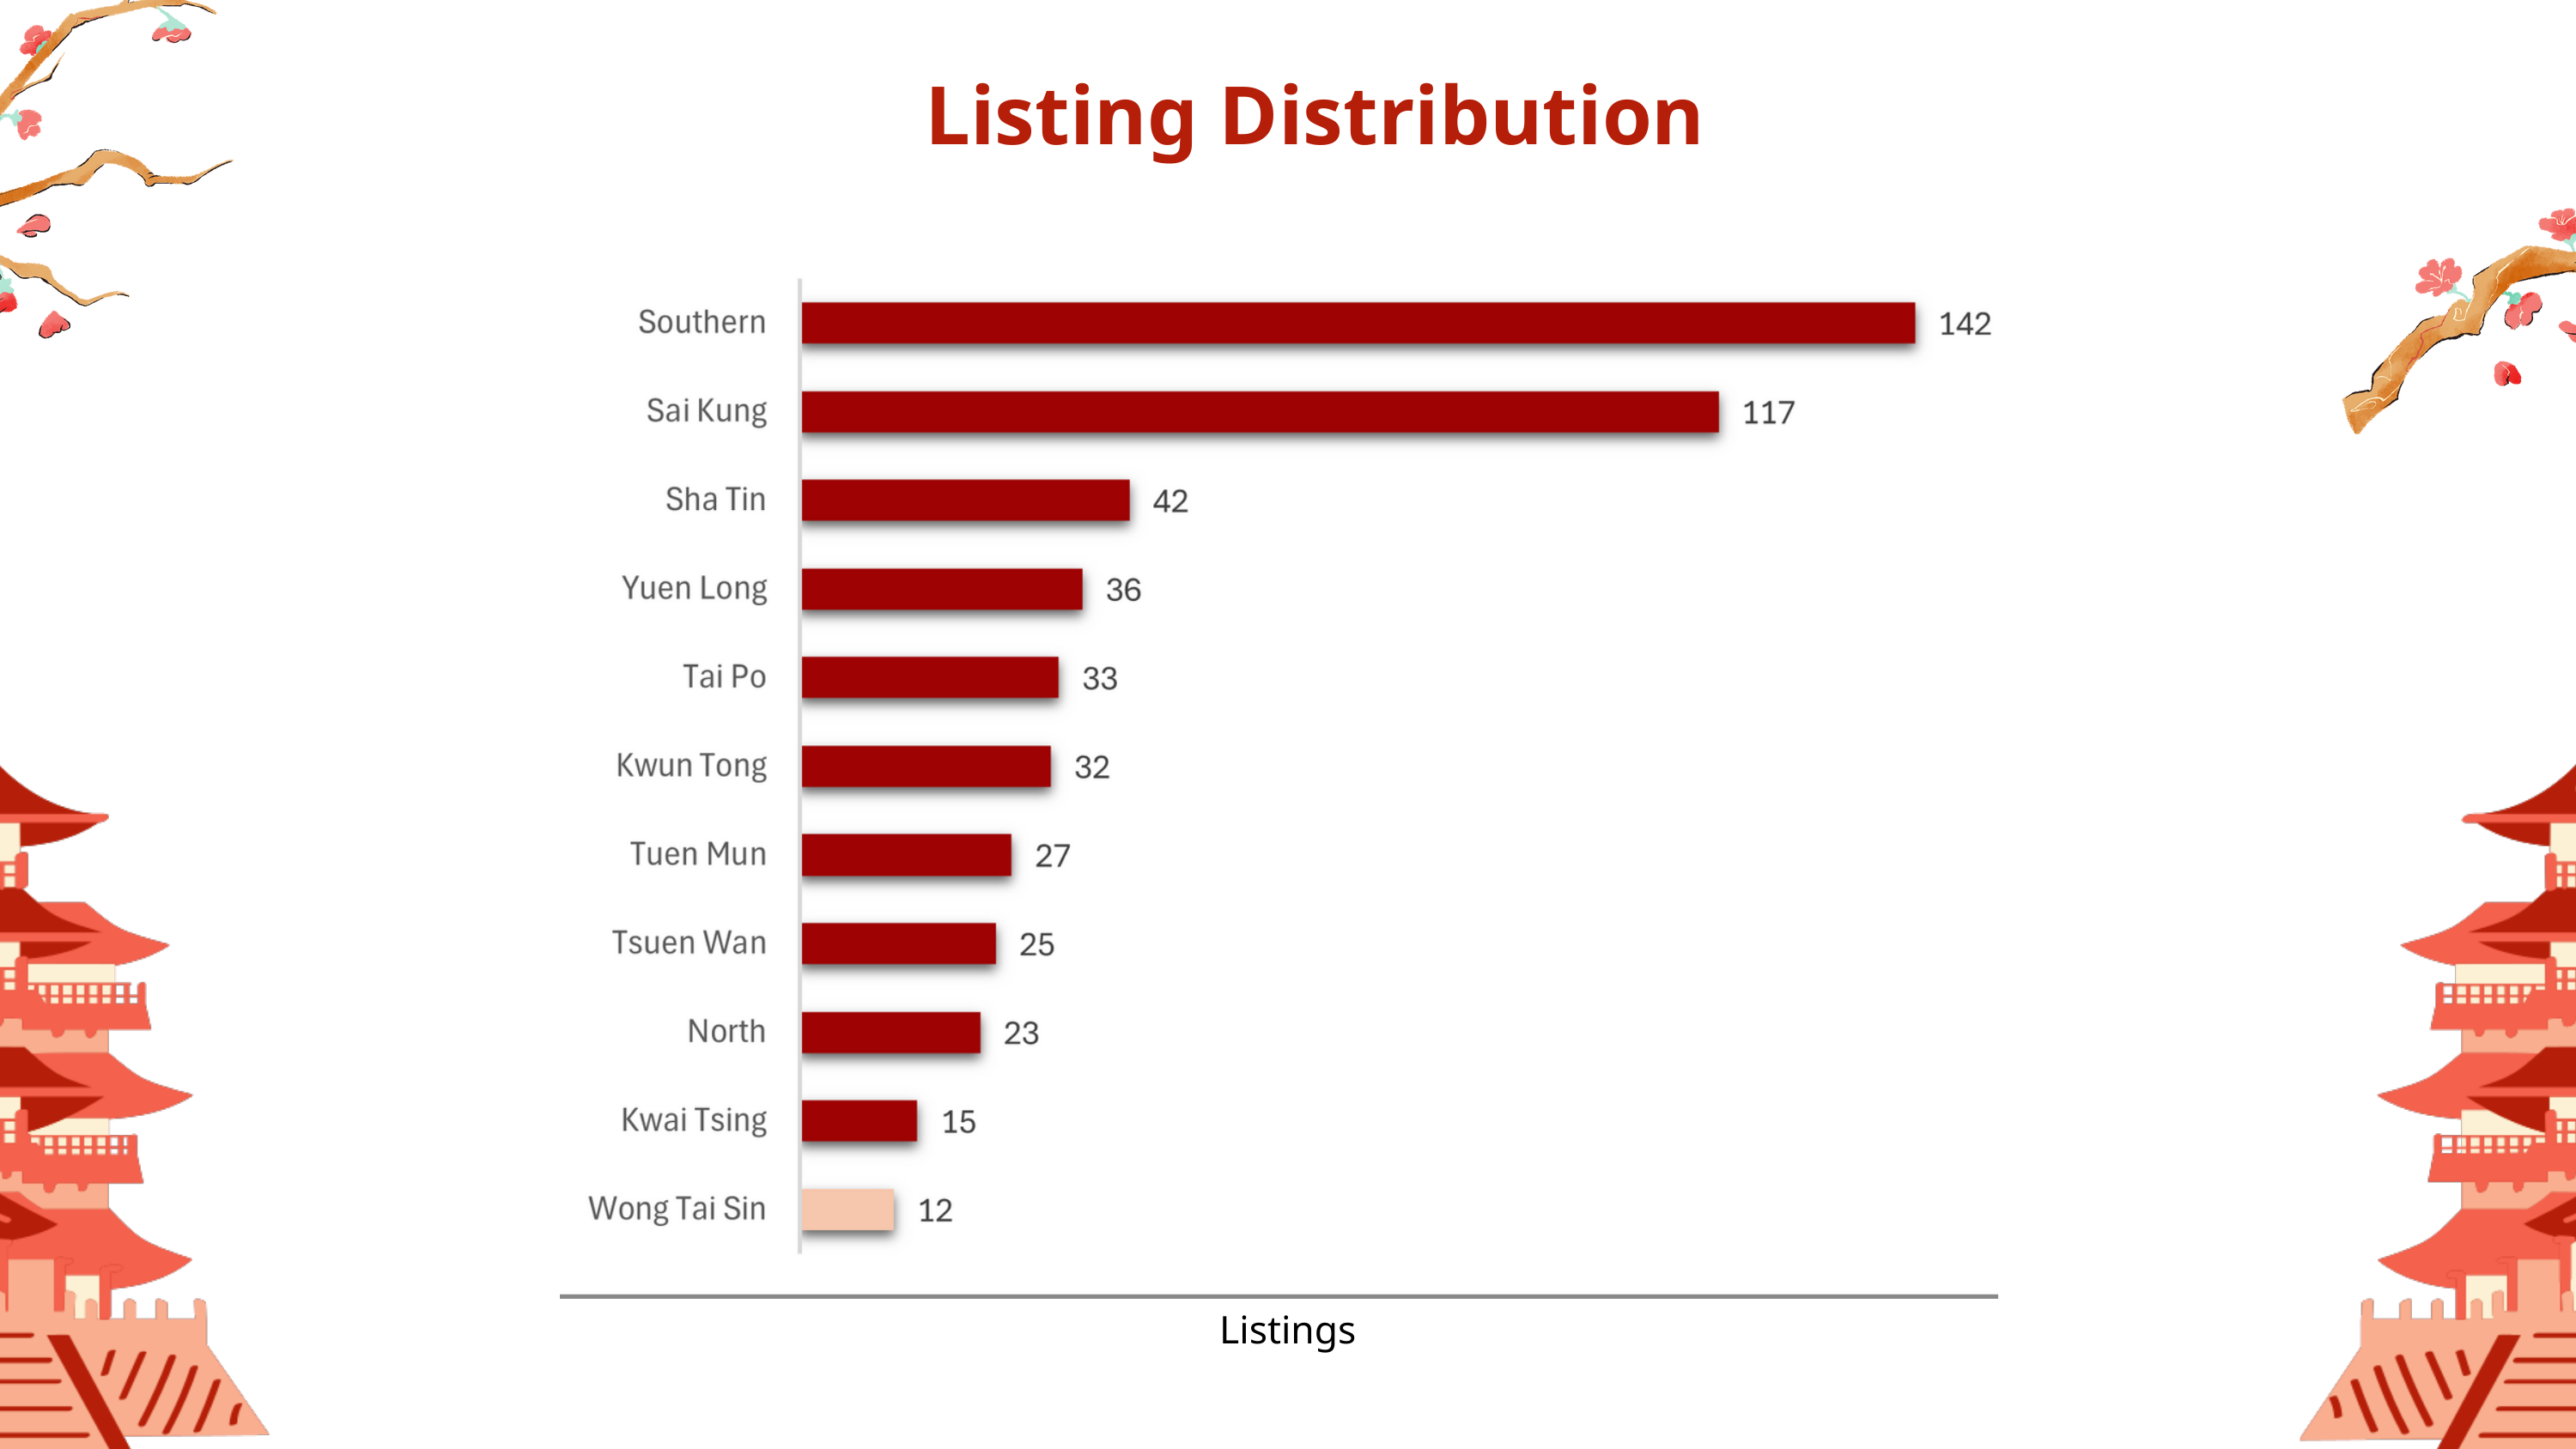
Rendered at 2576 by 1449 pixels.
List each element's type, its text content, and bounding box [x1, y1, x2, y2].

text_box [2342, 0, 2576, 434]
text_box Listings [1218, 1298, 1358, 1352]
text_box [560, 270, 1999, 1299]
text_box [0, 0, 234, 434]
text_box [0, 724, 270, 1449]
text_box [2300, 724, 2576, 1449]
text_box Listing Distribution [571, 48, 2081, 161]
